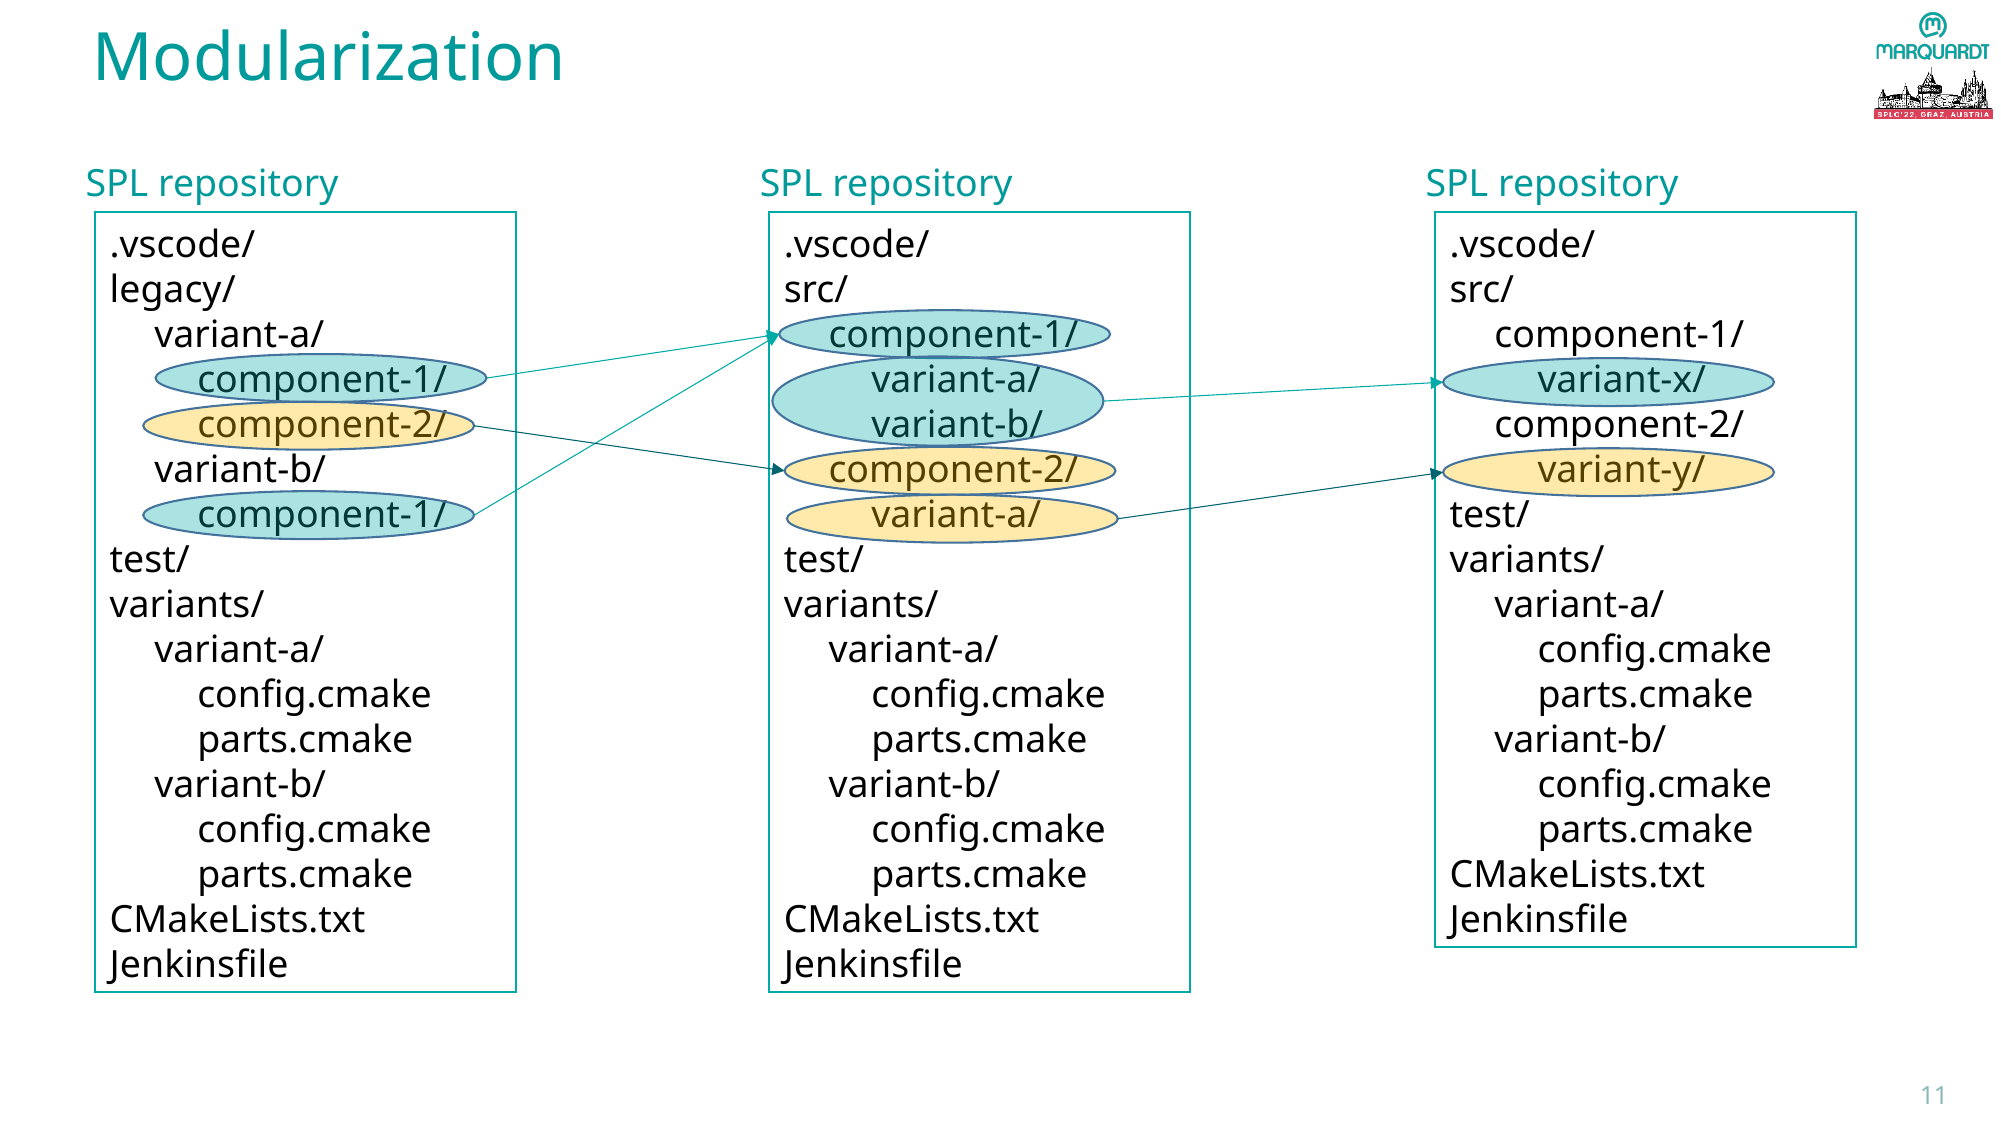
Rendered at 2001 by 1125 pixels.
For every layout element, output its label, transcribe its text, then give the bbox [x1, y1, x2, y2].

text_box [772, 356, 1774, 543]
text_box .vscode/ legacy/ variant-a/ component-1/ component-2/ variant-b/ component-1/ test/ variants/ variant-a/ config.cmake parts.cmake variant-b/ config.cmake parts.cmake CMakeLists.txt Jenkinsfile [94, 211, 517, 993]
text_box .vscode/ src/ component-1/ variant-a/ variant-b/ component-2/ variant-a/ test/ variants/ variant-a/ config.cmake parts.cmake variant-b/ config.cmake parts.cmake CMakeLists.txt Jenkinsfile [768, 540, 1191, 993]
slide_number 11 [1904, 1065, 1969, 1125]
text_box SPL repository [70, 151, 354, 212]
text_box SPL repository [745, 151, 1028, 212]
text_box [143, 310, 1116, 540]
text_box .vscode/ src/ component-1/ variant-a/ variant-b/ component-2/ variant-a/ test/ variants/ variant-a/ config.cmake parts.cmake variant-b/ config.cmake parts.cmake CMakeLists.txt Jenkinsfile [768, 211, 1191, 356]
text_box SPL repository [1410, 151, 1694, 212]
text_box .vscode/ src/ component-1/ variant-x/ component-2/ variant-y/ test/ variants/ variant-a/ config.cmake parts.cmake variant-b/ config.cmake parts.cmake CMakeLists.txt Jenkinsfile [1434, 211, 1857, 948]
title Modularization [77, 0, 1803, 119]
picture [1874, 67, 1993, 119]
